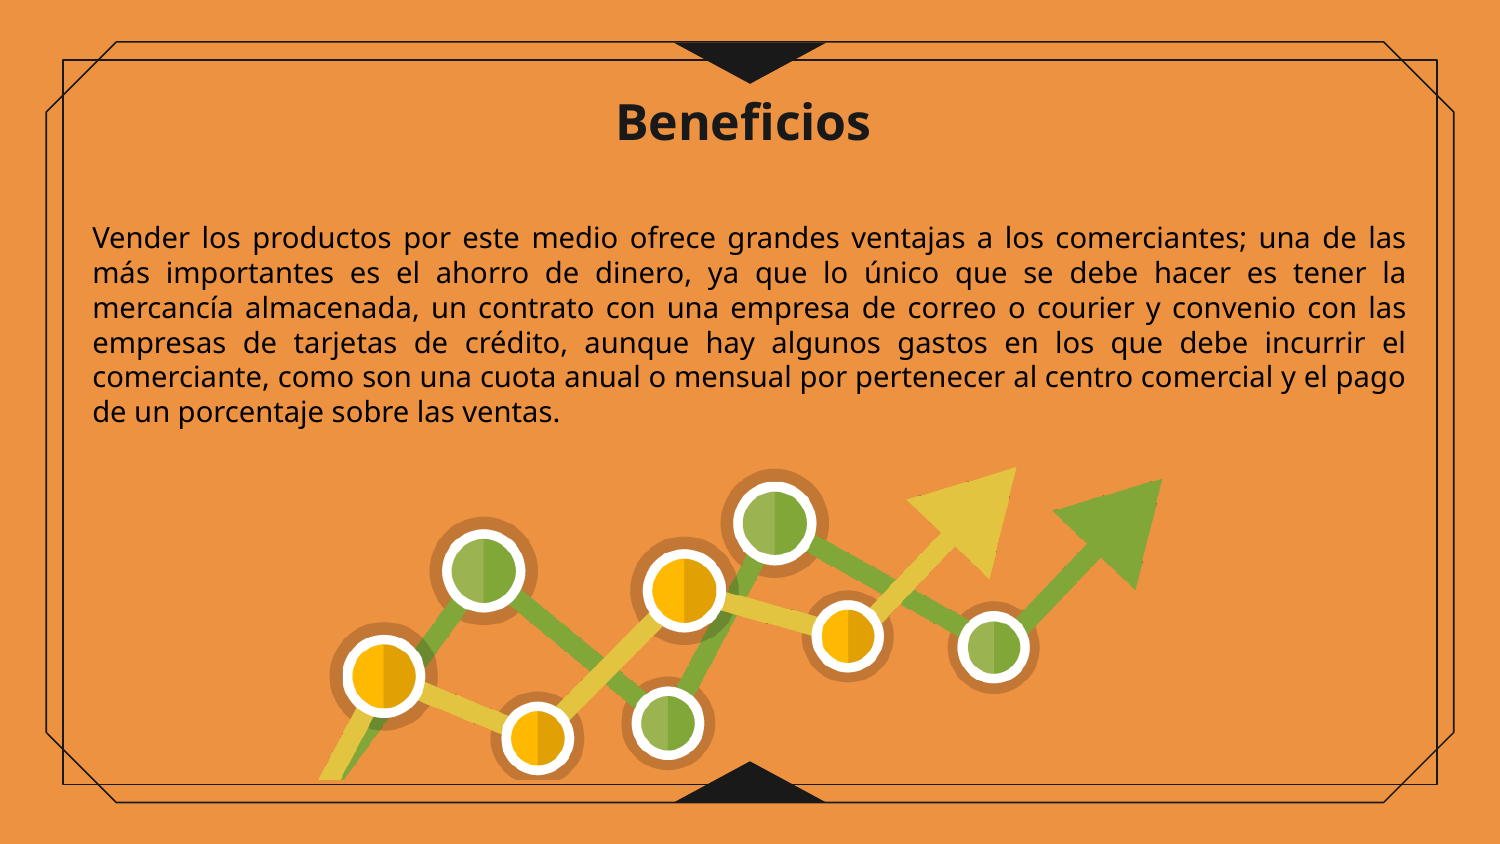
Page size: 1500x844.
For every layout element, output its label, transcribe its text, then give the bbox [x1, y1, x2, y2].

title Beneficios [118, 72, 1382, 167]
picture [303, 467, 1197, 780]
text_box Vender los productos por este medio ofrece grandes ventajas a los comerciantes; una de las más importantes es el ahorro de dinero, ya que lo único que se debe hacer es tener la mercancía almacenada, un contrato con una empresa de correo o courier y convenio con las empresas de tarjetas de crédito, aunque hay algunos gastos en los que debe incurrir el comerciante, como son una cuota anual o mensual por pertenecer al centro comercial y el pago de un porcentaje sobre las ventas. [77, 211, 1423, 437]
